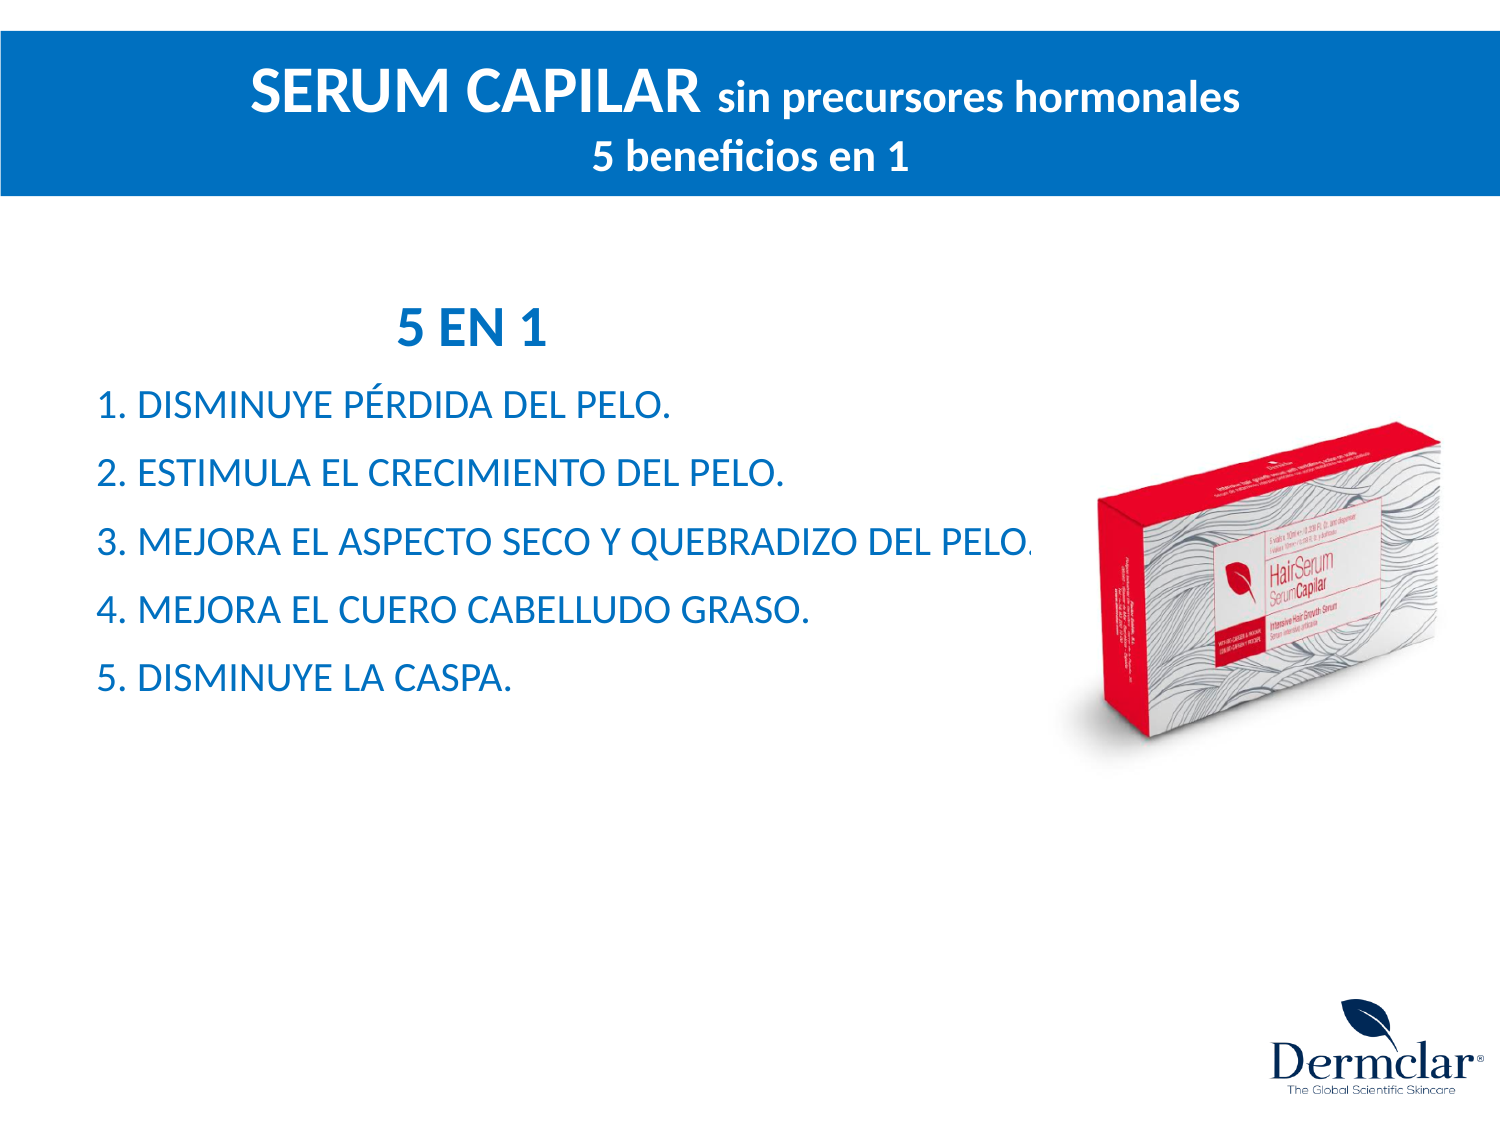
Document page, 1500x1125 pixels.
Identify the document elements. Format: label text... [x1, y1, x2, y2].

picture [1031, 361, 1500, 791]
title SERUM CAPILAR sin precursores hormonales 5 beneficios en 1 [0, 30, 1500, 197]
list 5 EN 1 1. DISMINUYE PÉRDIDA DEL PELO. 2. ESTIMULA EL CRECIMIENTO DEL PELO. 3. MEJORA EL ASPECTO SECO Y QUEBRADIZO DEL PELO. 4. MEJORA EL CUERO CABELLUDO GRASO. 5. DISMINUYE LA CASPA. [87, 266, 1058, 965]
picture [1268, 999, 1484, 1095]
